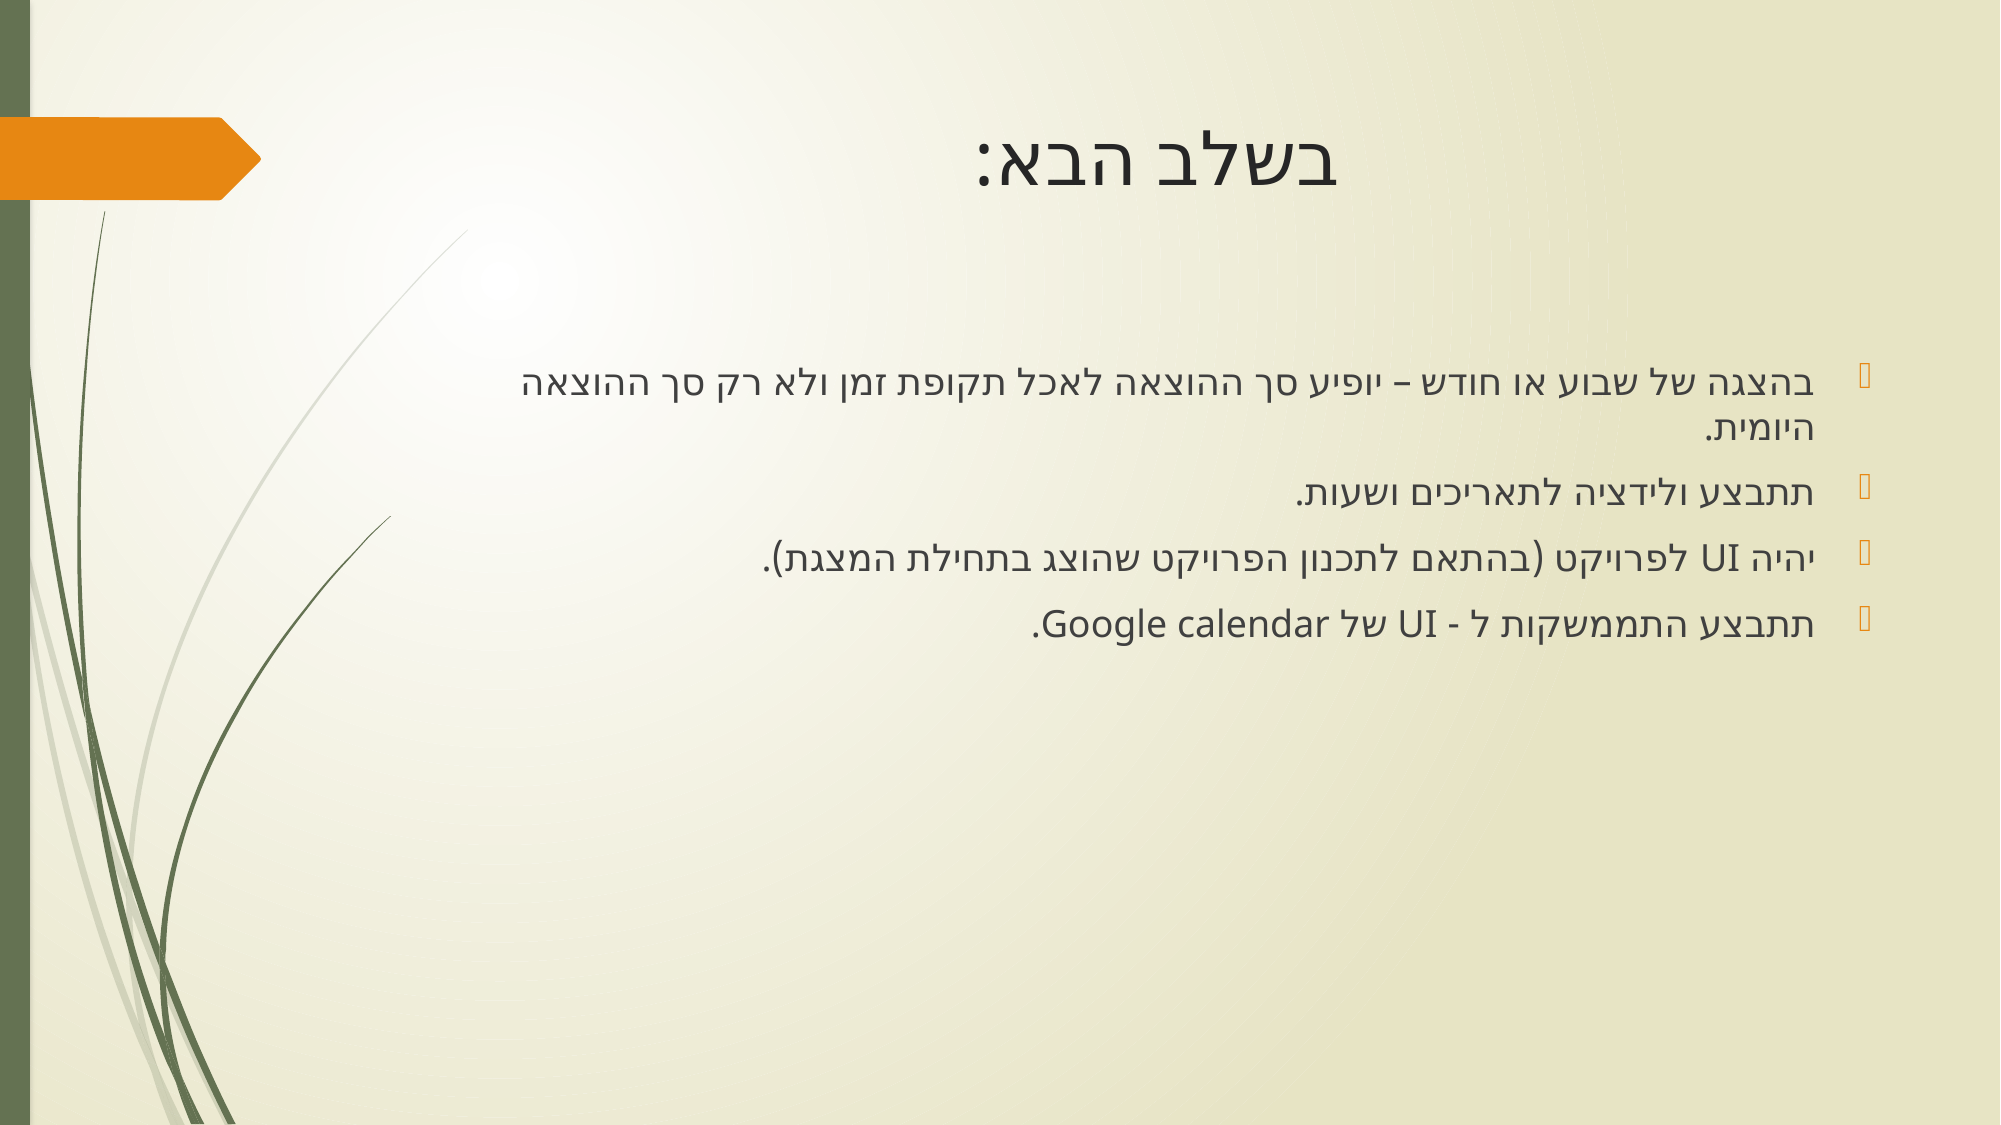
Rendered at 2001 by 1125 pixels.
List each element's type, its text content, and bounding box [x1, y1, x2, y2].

title בשלב הבא: [425, 102, 1888, 313]
list בהצגה של שבוע או חודש – יופיע סך ההוצאה לאכל תקופת זמן ולא רק סך ההוצאה היומית. תתבצע ולידציה לתאריכים ושעות. יהיה UI לפרויקט (בהתאם לתכנון הפרויקט שהוצג בתחילת המצגת). תתבצע התממשקות ל - UI של Google calendar. [424, 350, 1888, 970]
